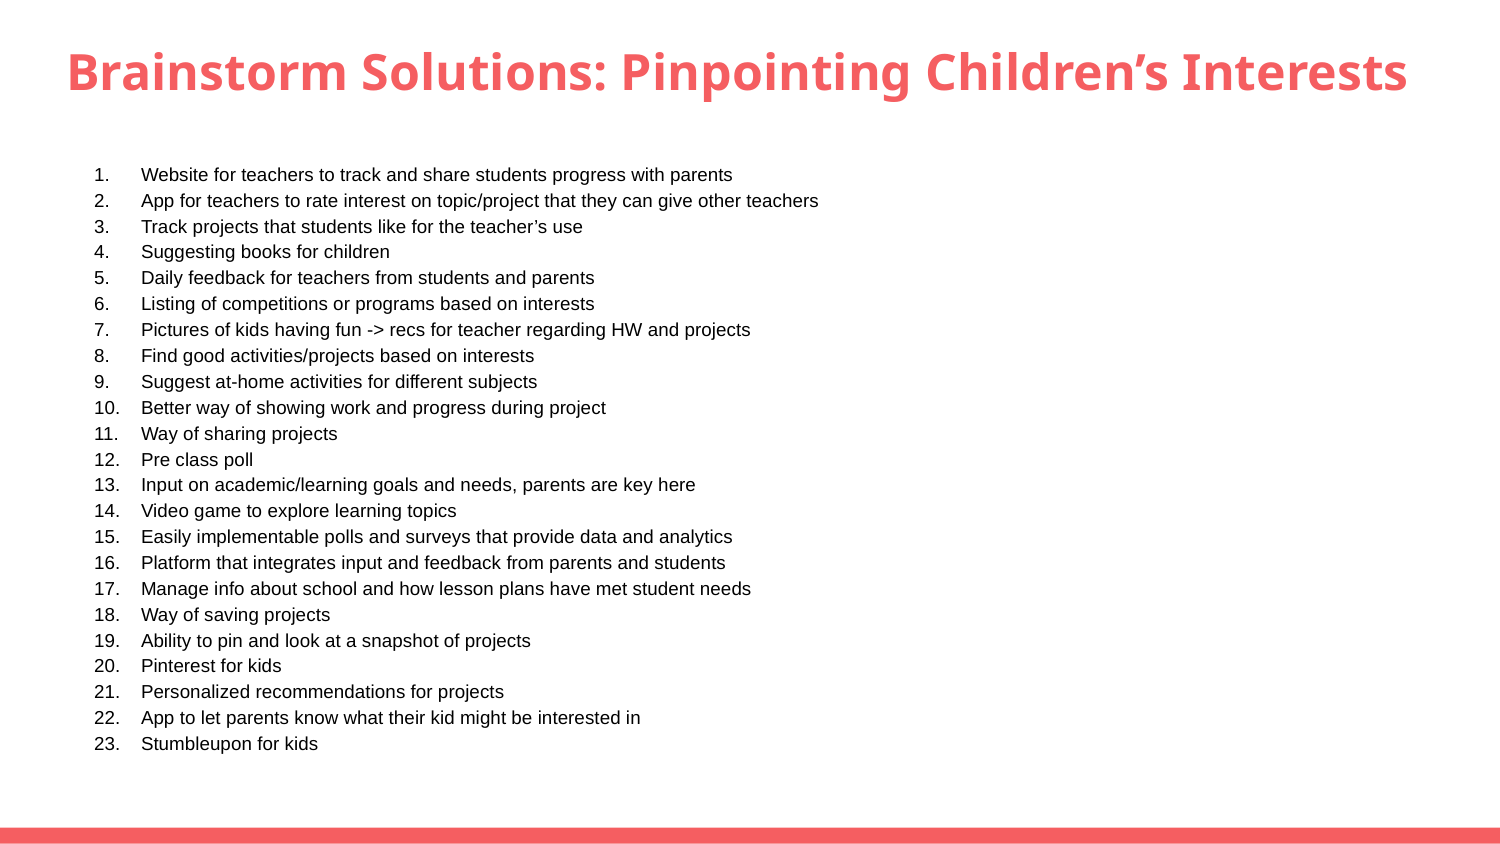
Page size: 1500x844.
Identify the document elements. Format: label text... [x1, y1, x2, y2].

list Website for teachers to track and share students progress with parents App for teachers to rate interest on topic/project that they can give other teachers Track projects that students like for the teacher’s use Suggesting books for children Daily feedback for teachers from students and parents Listing of competitions or programs based on interests Pictures of kids having fun -> recs for teacher regarding HW and projects Find good activities/projects based on interests Suggest at-home activities for different subjects Better way of showing work and progress during project Way of sharing projects Pre class poll Input on academic/learning goals and needs, parents are key here Video game to explore learning topics Easily implementable polls and surveys that provide data and analytics Platform that integrates input and feedback from parents and students Manage info about school and how lesson plans have met student needs Way of saving projects Ability to pin and look at a snapshot of projects Pinterest for kids Personalized recommendations for projects App to let parents know what their kid might be interested in Stumbleupon for kids [51, 144, 1449, 705]
title Brainstorm Solutions: Pinpointing Children’s Interests [51, 25, 1449, 128]
